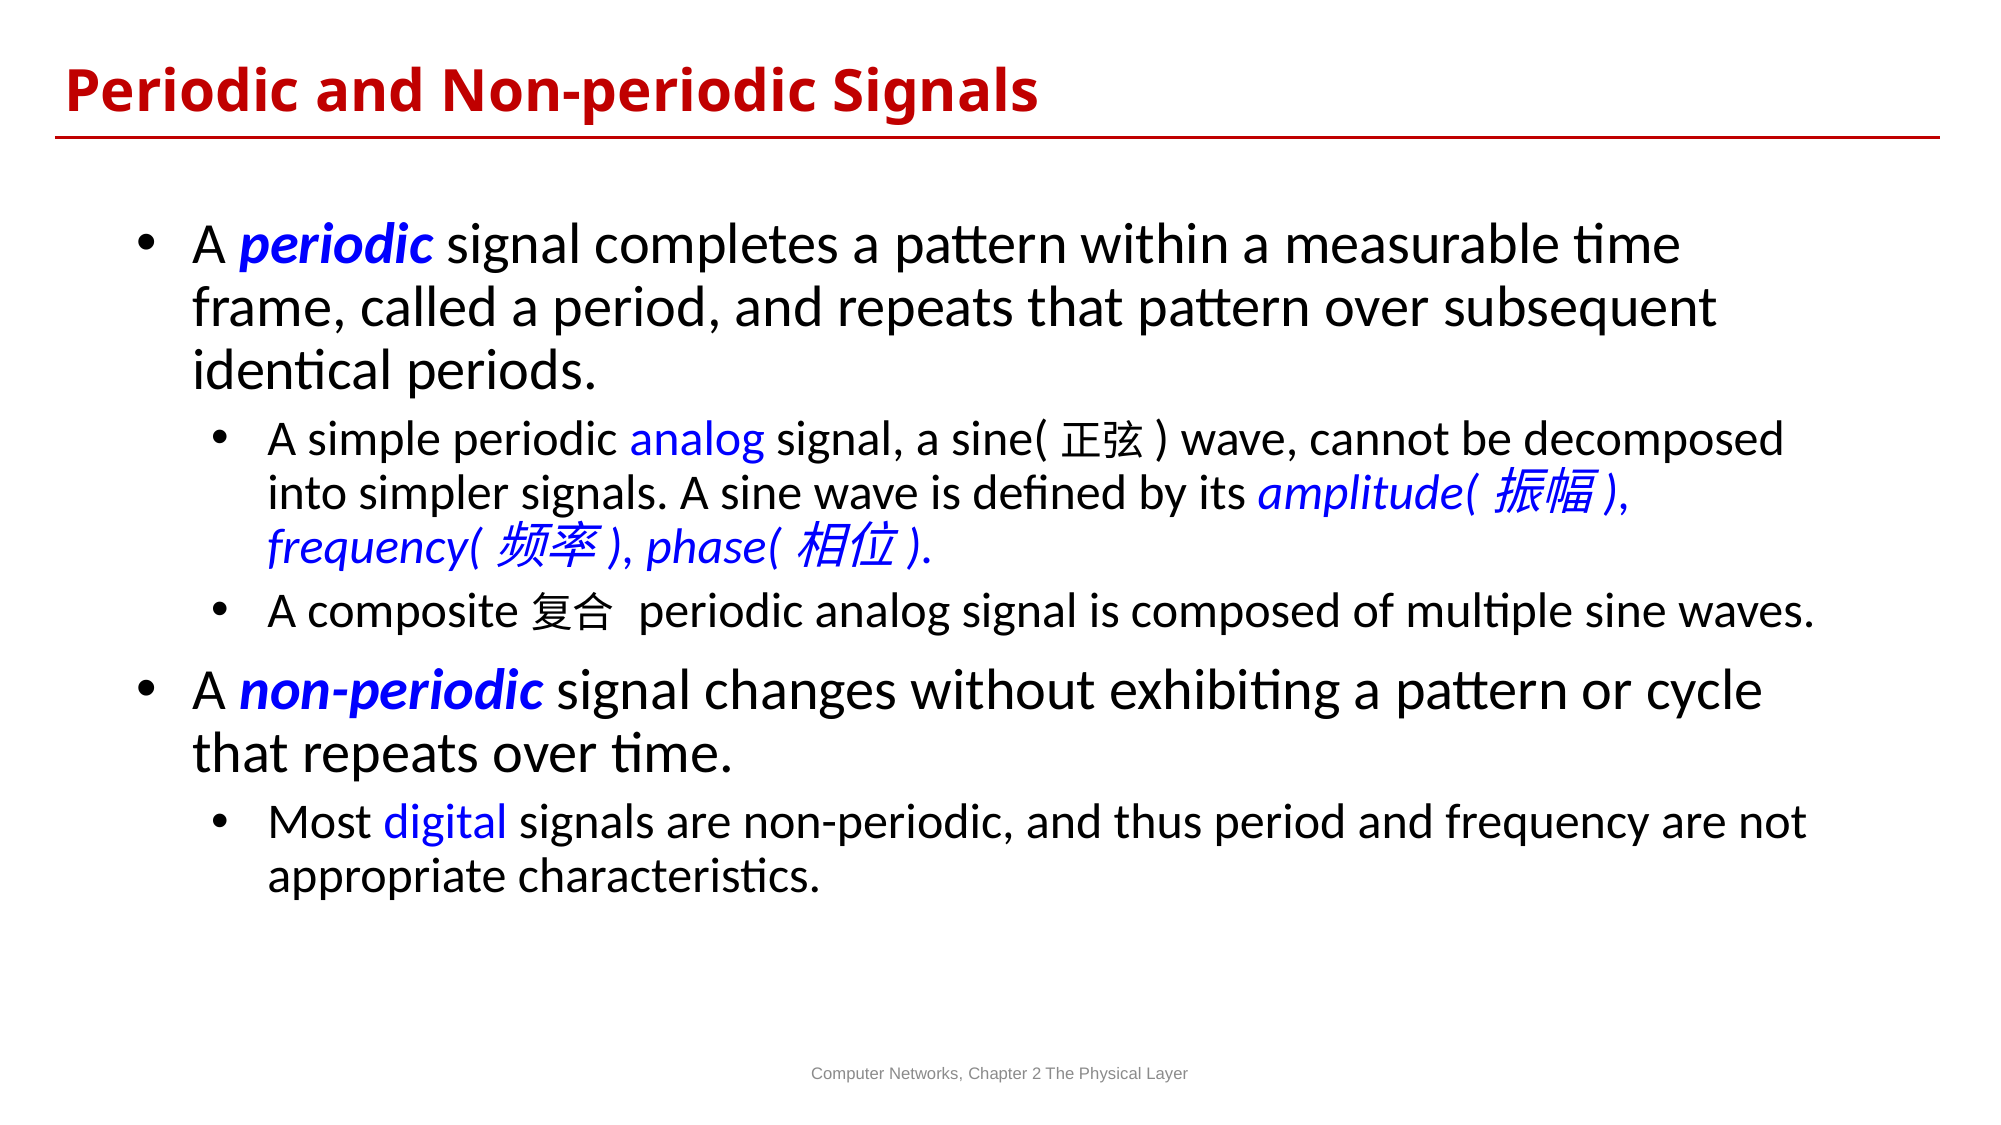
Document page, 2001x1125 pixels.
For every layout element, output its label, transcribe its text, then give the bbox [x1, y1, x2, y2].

text_box Periodic and Non-periodic Signals [49, 45, 1972, 130]
list A periodic signal completes a pattern within a measurable time frame, called a period, and repeats that pattern over subsequent identical periods. A simple periodic analog signal, a sine(正弦) wave, cannot be decomposed into simpler signals. A sine wave is defined by its amplitude(振幅), frequency(频率), phase(相位). A composite复合 periodic analog signal is composed of multiple sine waves. A non-periodic signal changes without exhibiting a pattern or cycle that repeats over time. Most digital signals are non-periodic, and thus period and frequency are not appropriate characteristics. [121, 205, 1846, 920]
footer Computer Networks, Chapter 2 The Physical Layer [662, 1042, 1338, 1103]
